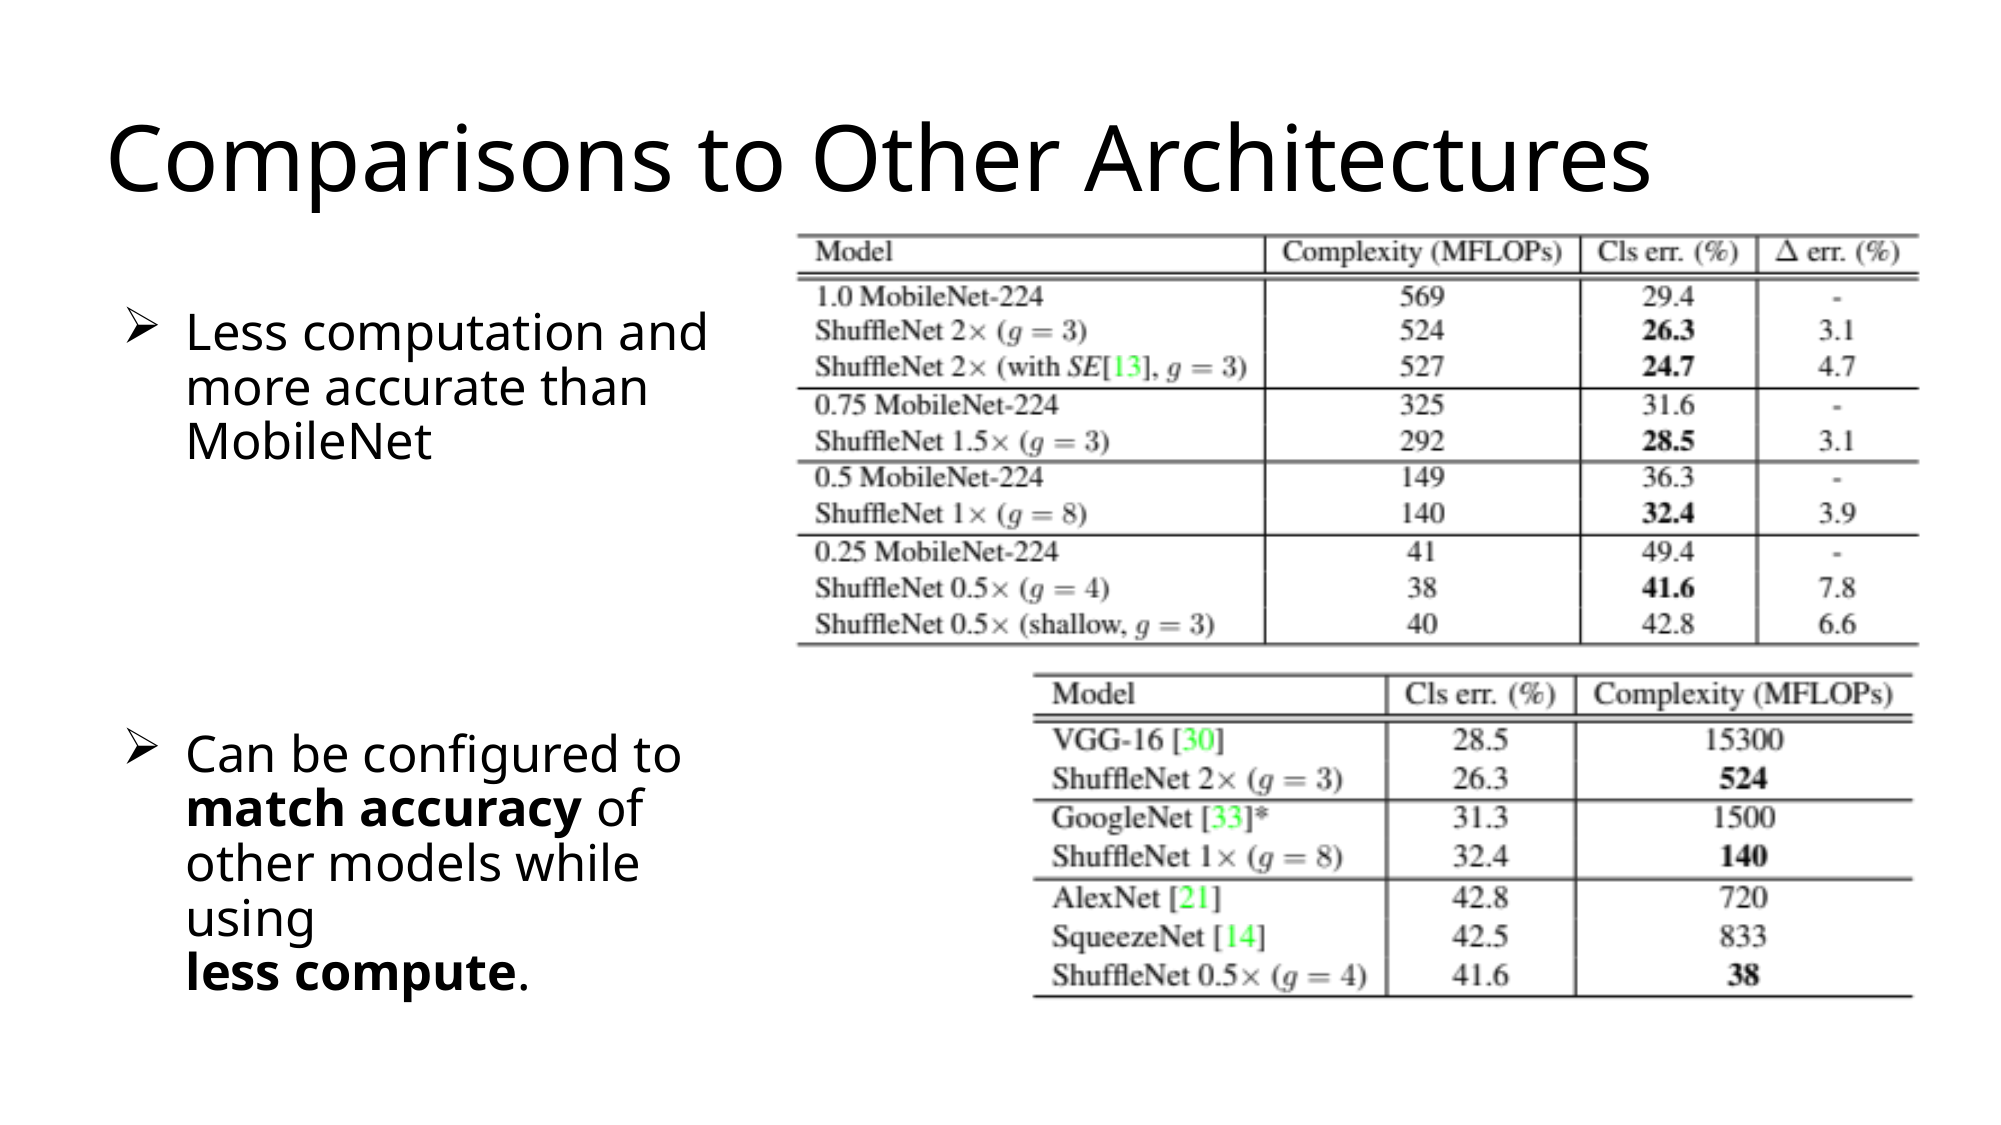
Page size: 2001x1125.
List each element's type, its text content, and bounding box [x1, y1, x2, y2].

picture [776, 214, 1951, 1006]
list Less computation and more accurate than MobileNet Can be configured to match accuracy of other models while using less compute. [105, 299, 791, 1014]
title Comparisons to Other Architectures [90, 52, 1863, 271]
